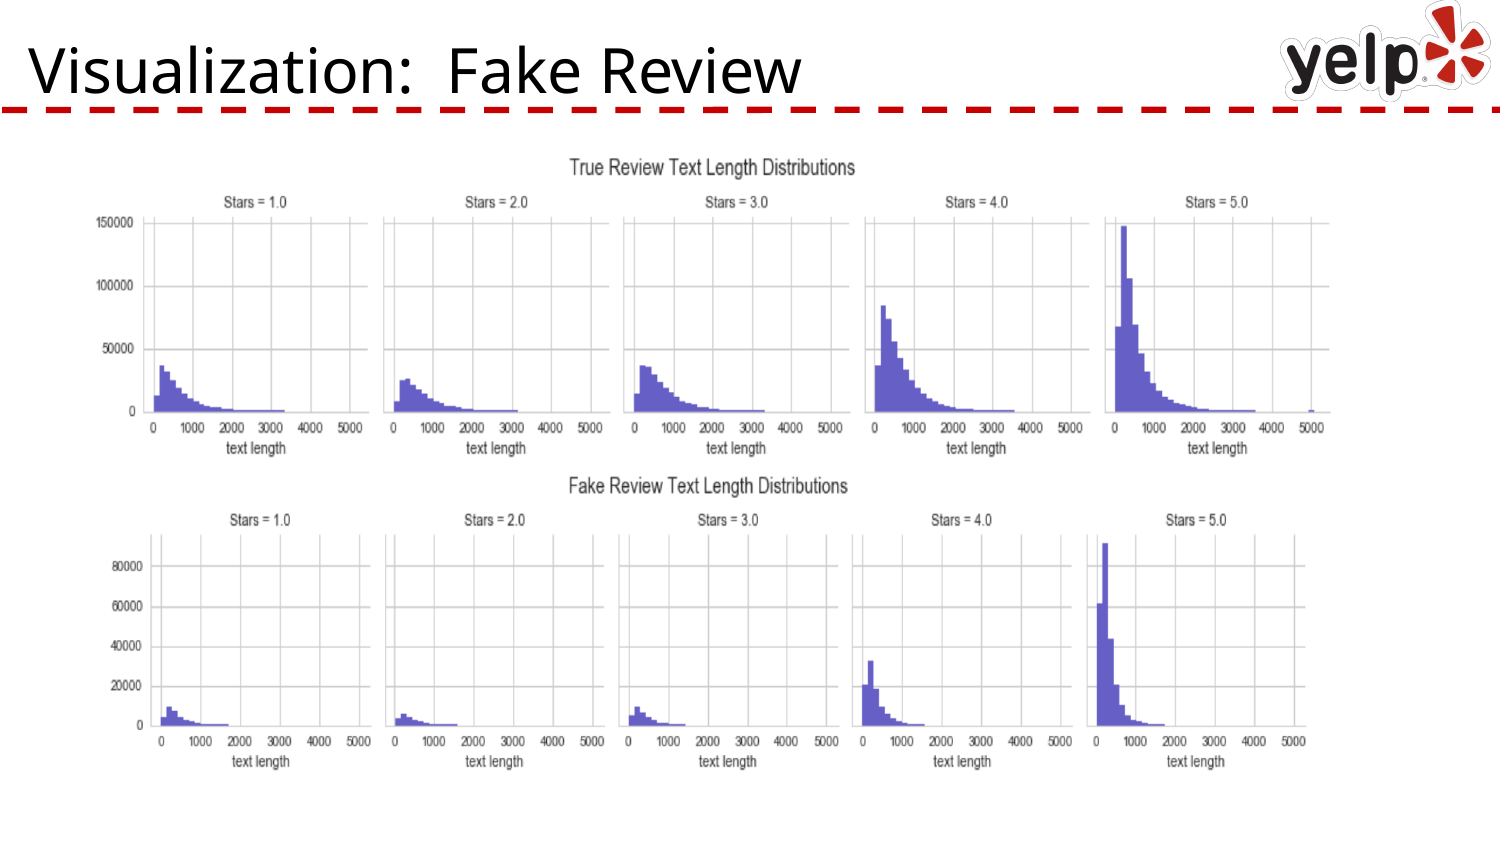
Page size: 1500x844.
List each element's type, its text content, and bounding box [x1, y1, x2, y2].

title Visualization: Fake Review [13, 16, 852, 111]
picture [74, 148, 1360, 787]
picture [1280, 0, 1491, 102]
